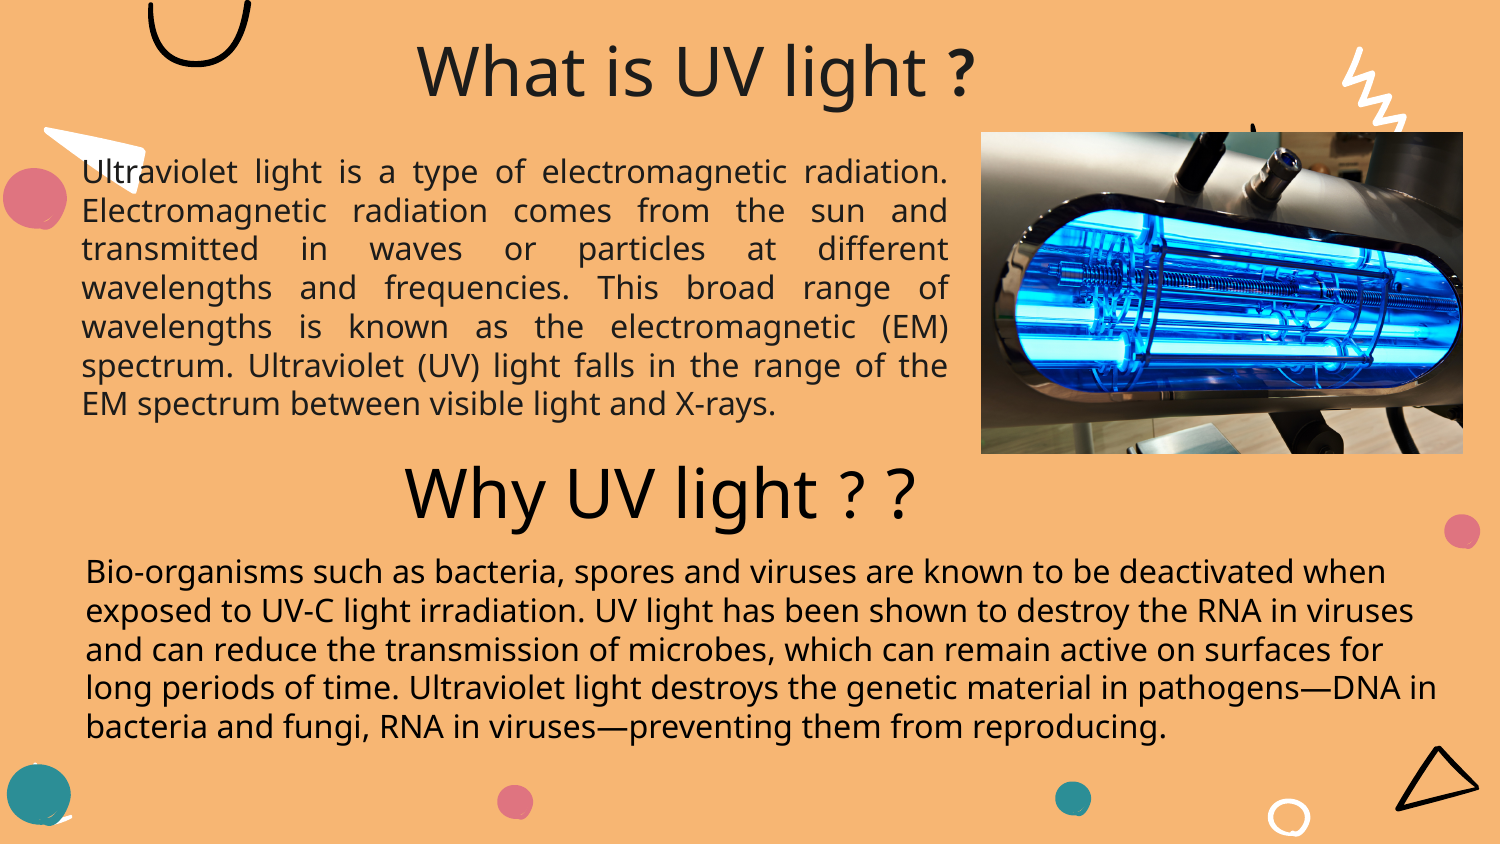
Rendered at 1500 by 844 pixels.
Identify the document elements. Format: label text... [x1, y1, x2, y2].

text_box Why UV light ? ? [390, 442, 1129, 540]
text_box Ultraviolet light is a type of electromagnetic radiation. Electromagnetic radiation comes from the sun and transmitted in waves or particles at different wavelengths and frequencies. This broad range of wavelengths is known as the electromagnetic (EM) spectrum. Ultraviolet (UV) light falls in the range of the EM spectrum between visible light and X-rays. [66, 136, 964, 487]
title What is UV light ? [65, 12, 1329, 101]
text_box Bio-organisms such as bacteria, spores and viruses are known to be deactivated when exposed to UV-C light irradiation. UV light has been shown to destroy the RNA in viruses and can reduce the transmission of microbes, which can remain active on surfaces for long periods of time. Ultraviolet light destroys the genetic material in pathogens—DNA in bacteria and fungi, RNA in viruses—preventing them from reproducing. [70, 544, 1463, 753]
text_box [1055, 781, 1092, 817]
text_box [6, 764, 72, 827]
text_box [2, 167, 68, 230]
picture [981, 132, 1463, 455]
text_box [1444, 514, 1481, 550]
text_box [497, 784, 534, 820]
